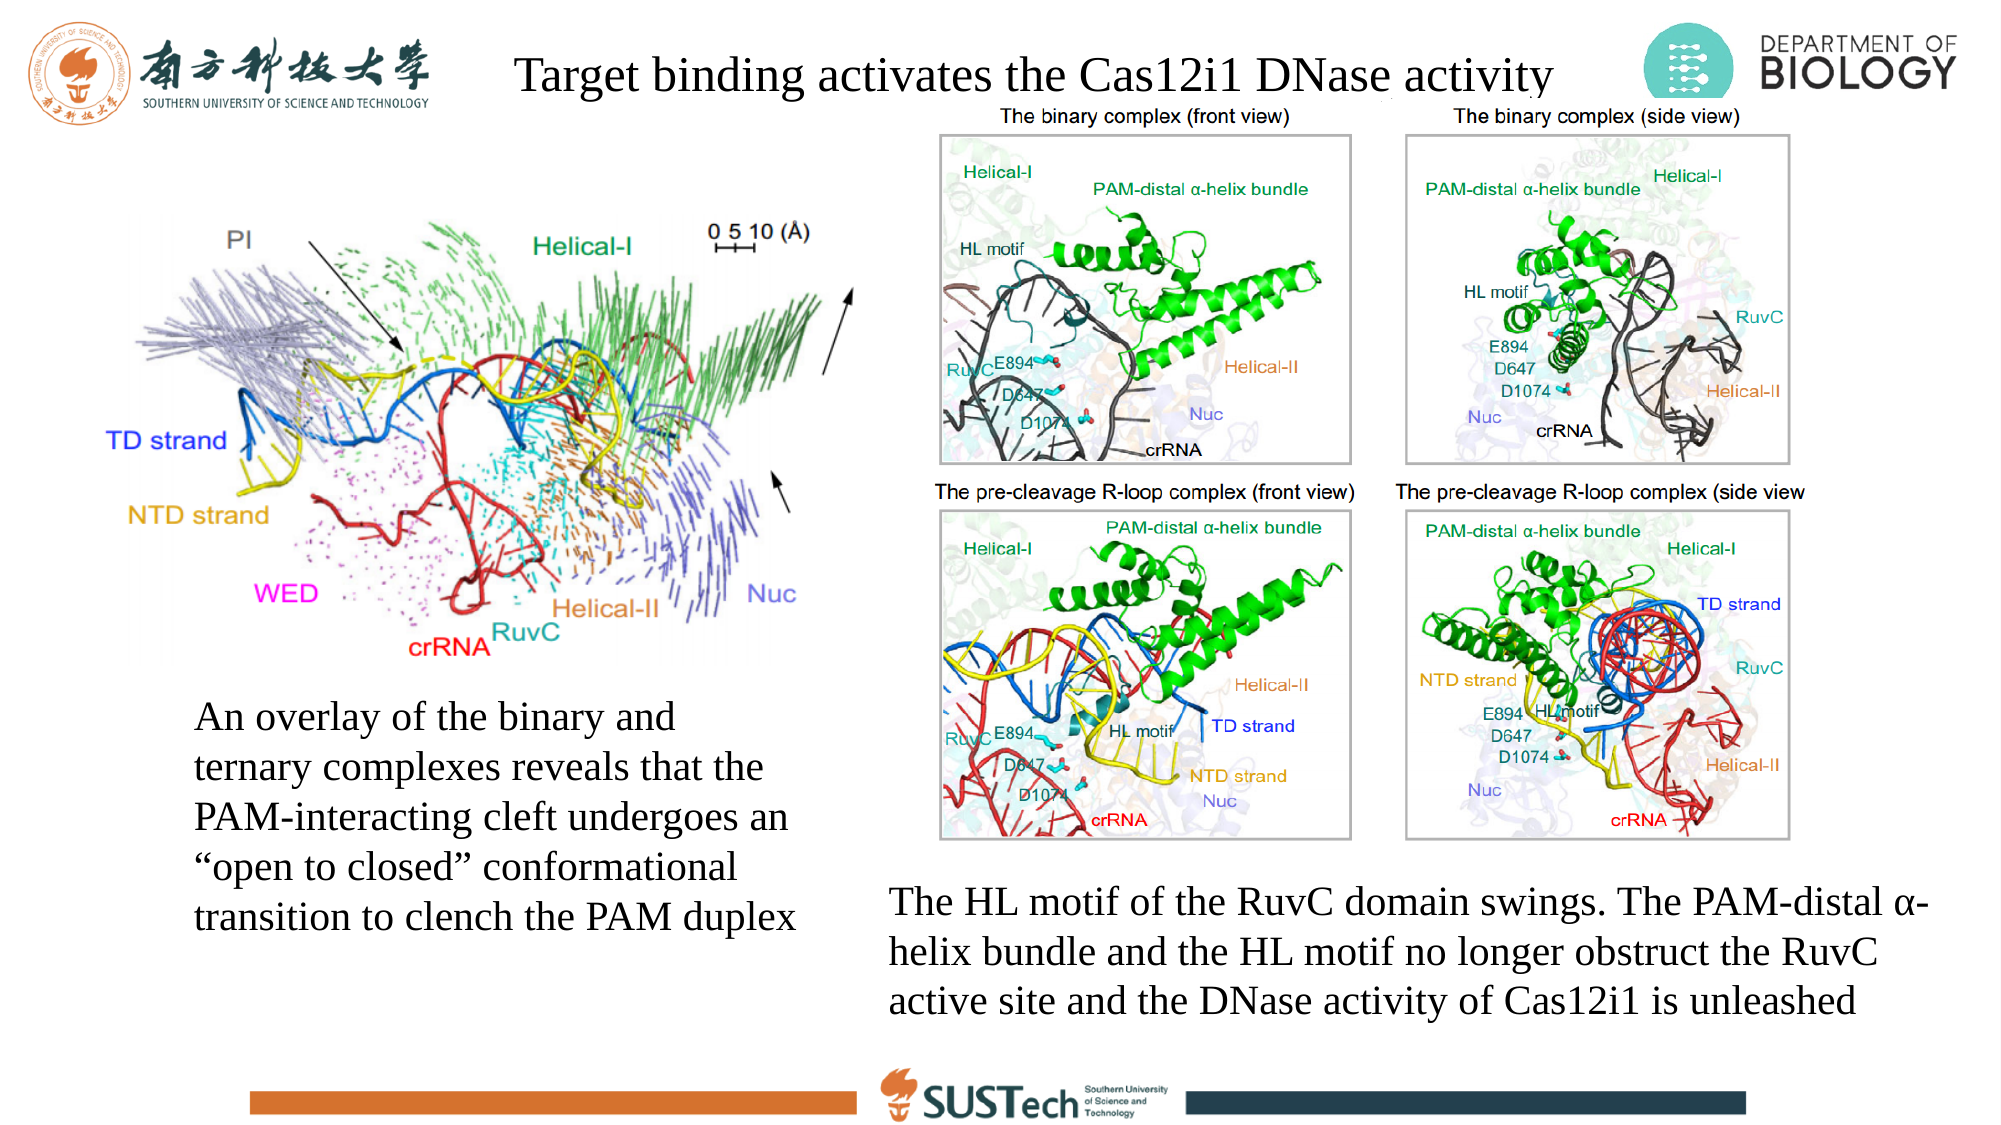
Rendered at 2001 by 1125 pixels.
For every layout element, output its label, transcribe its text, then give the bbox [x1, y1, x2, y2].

text_box Target binding activates the Cas12i1 DNase activity [453, 41, 1615, 156]
text_box An overlay of the binary and ternary complexes reveals that the PAM-interacting cleft undergoes an “open to closed” conformational transition to clench the PAM duplex [178, 682, 817, 947]
picture [0, 0, 2001, 1125]
text_box The HL motif of the RuvC domain swings. The PAM-distal α-helix bundle and the HL motif no longer obstruct the RuvC active site and the DNase activity of Cas12i1 is unleashed [873, 865, 1959, 1031]
